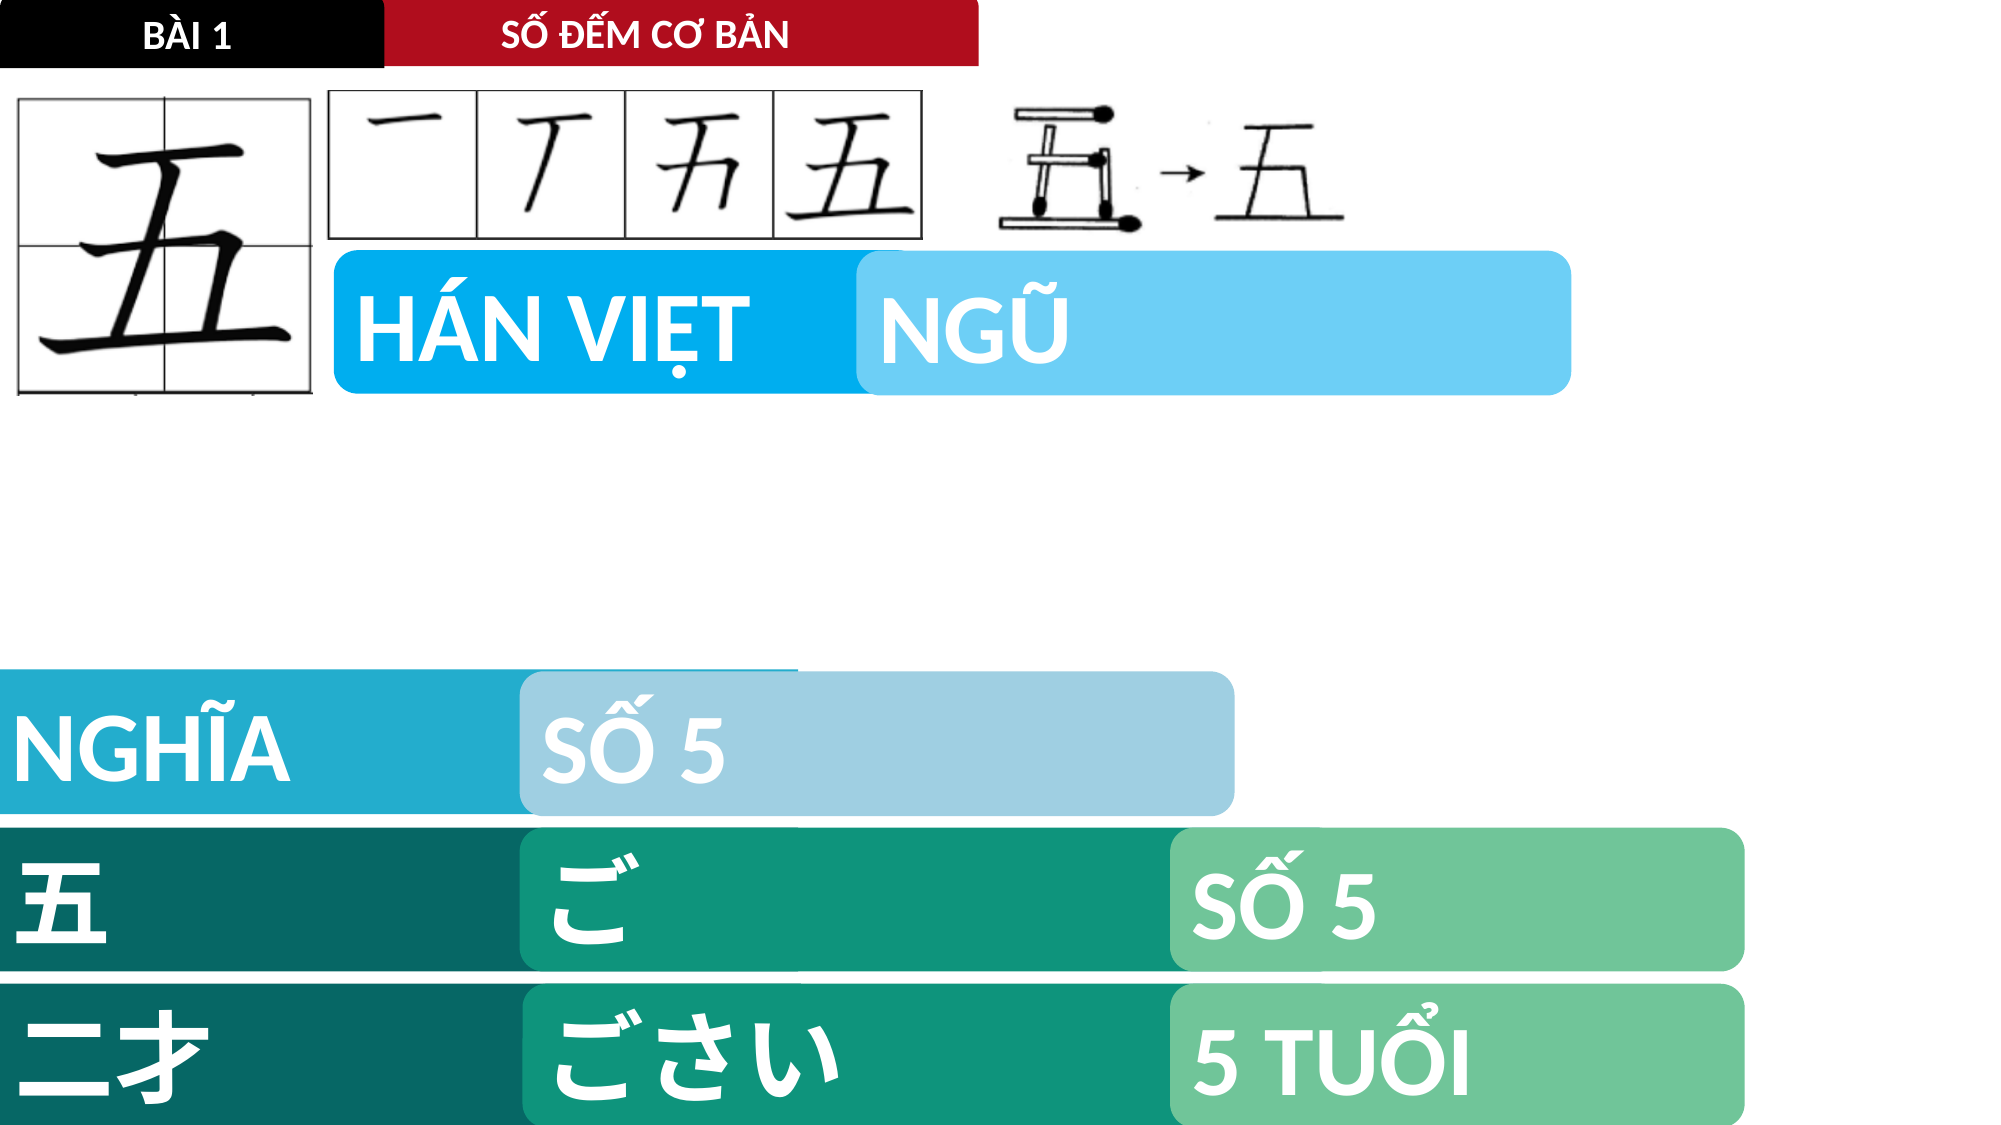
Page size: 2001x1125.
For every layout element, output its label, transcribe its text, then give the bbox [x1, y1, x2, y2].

text_box HÁN VIỆT [332, 249, 876, 395]
text_box 二才 [0, 983, 538, 1125]
text_box NGŨ [855, 249, 1573, 397]
text_box ご [518, 826, 1189, 973]
text_box SỐ 5 [518, 670, 1236, 818]
text_box SỐ 5 [1169, 826, 1746, 973]
text_box BÀI 1 [0, 0, 386, 70]
picture [15, 92, 313, 396]
text_box ごさい [521, 982, 1190, 1125]
text_box NGHĨA [0, 668, 799, 815]
text_box 五 [0, 827, 535, 972]
text_box SỐ ĐẾM CƠ BẢN [384, 0, 980, 68]
picture [318, 90, 923, 240]
text_box 5 TUỔI [1169, 982, 1746, 1125]
picture [982, 88, 1358, 239]
